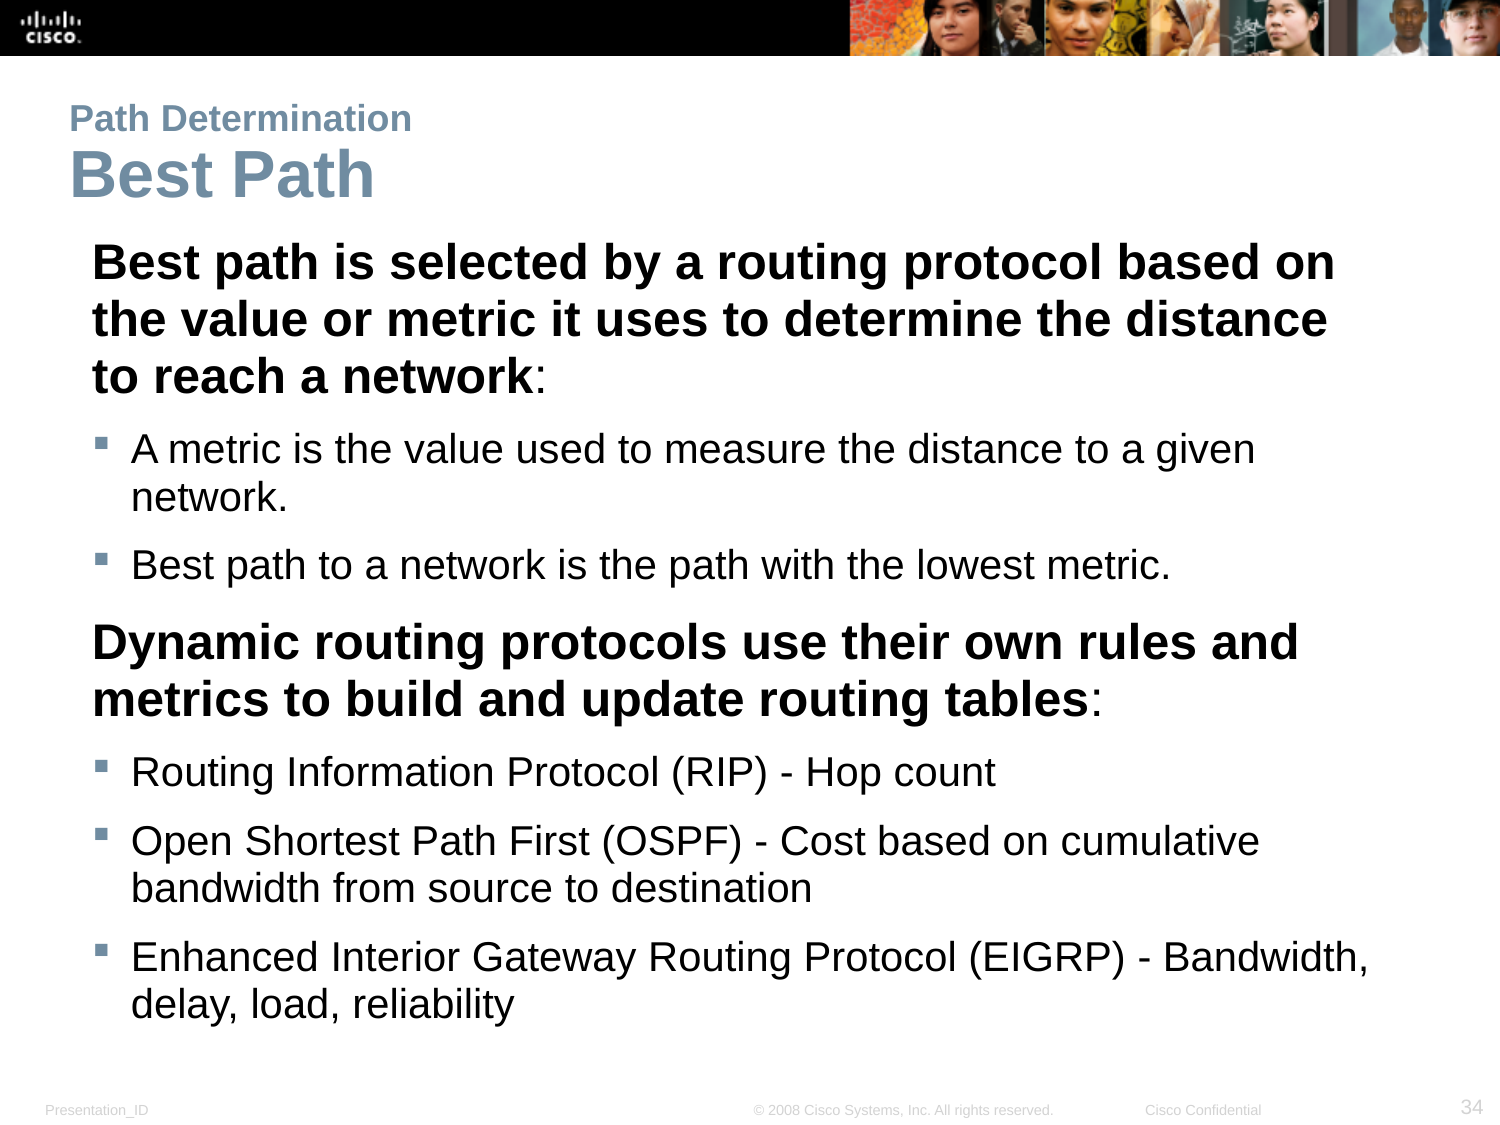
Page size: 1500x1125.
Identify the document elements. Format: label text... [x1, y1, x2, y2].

picture [0, 0, 1500, 56]
title Path Determination Best Path [55, 80, 1393, 219]
text_box Best path is selected by a routing protocol based on the value or metric it uses to determine the distance to reach a network: A metric is the value used to measure the distance to a given network. Best path to a network is the path with the lowest metric. Dynamic routing protocols use their own rules and metrics to build and update routing tables: Routing Information Protocol (RIP) - Hop count Open Shortest Path First (OSPF) - Cost based on cumulative bandwidth from source to destination Enhanced Interior Gateway Routing Protocol (EIGRP) - Bandwidth, delay, load, reliability [78, 227, 1400, 1062]
